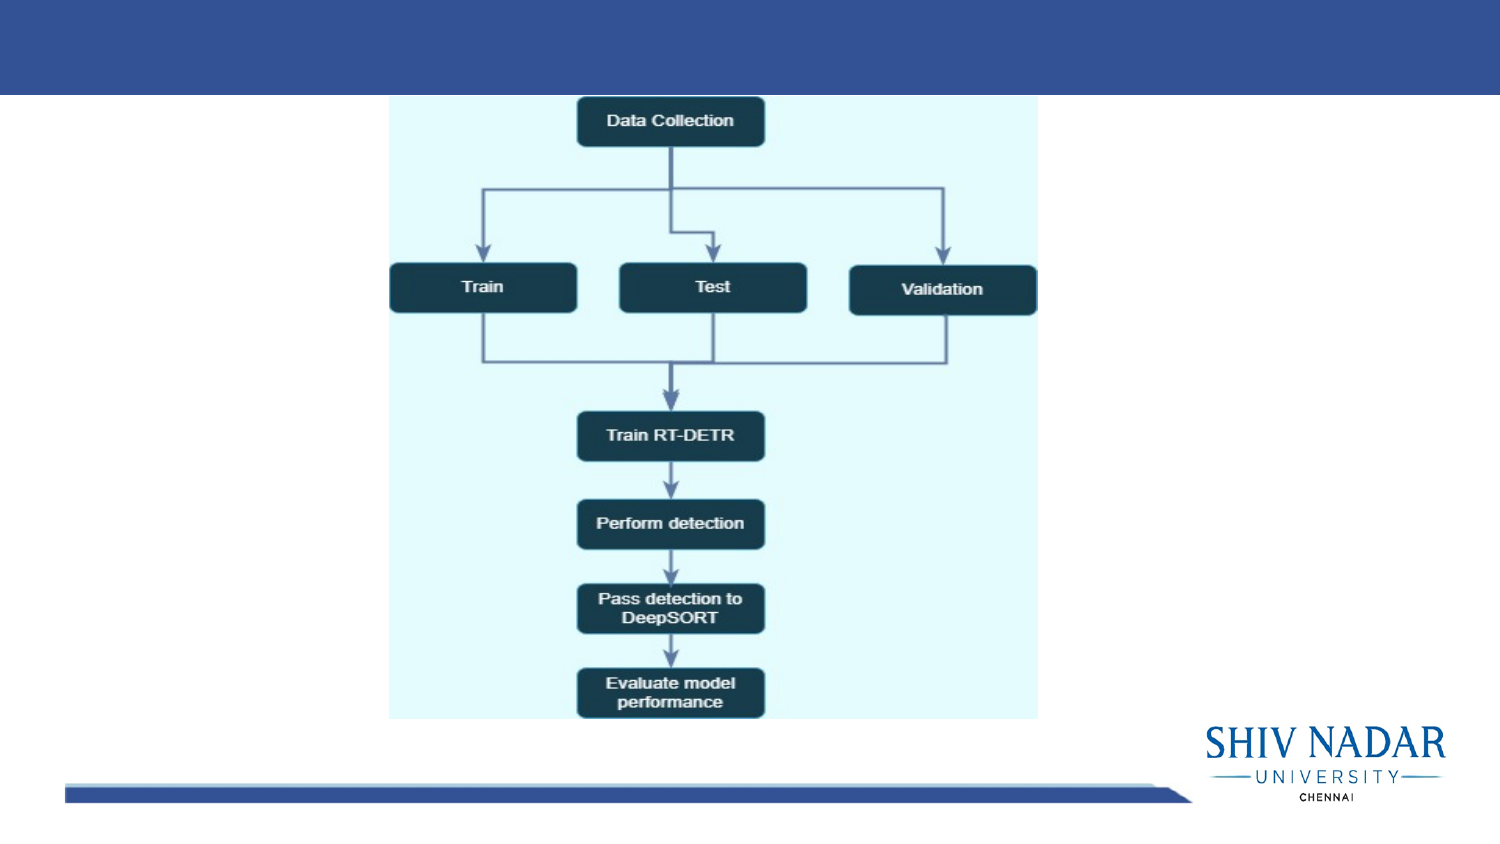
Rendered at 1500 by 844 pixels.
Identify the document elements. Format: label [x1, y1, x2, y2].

picture [61, 95, 1460, 810]
